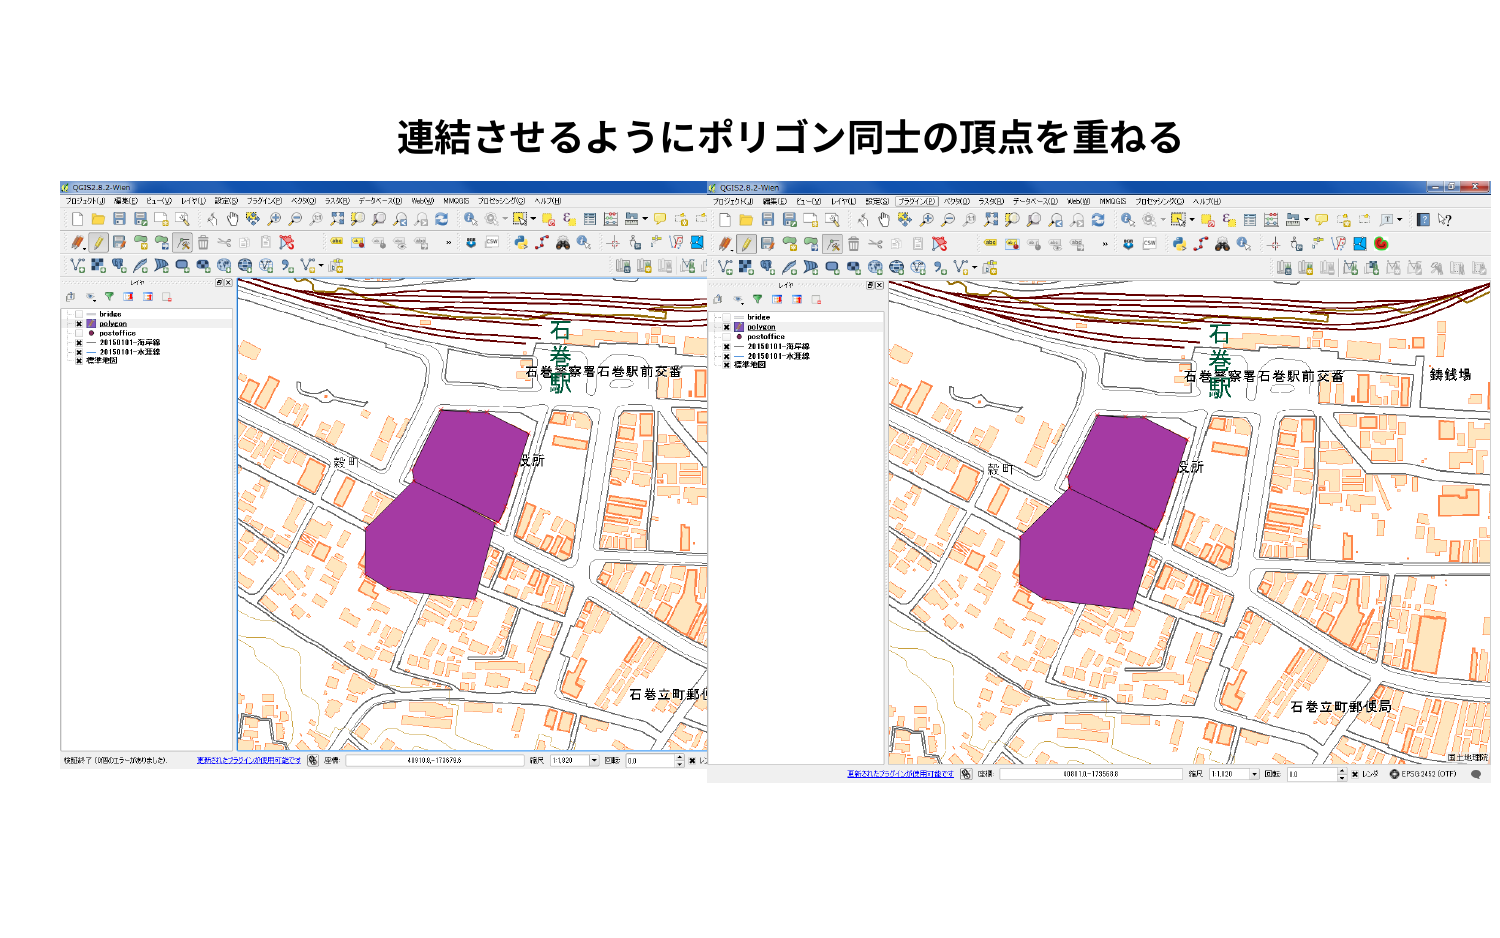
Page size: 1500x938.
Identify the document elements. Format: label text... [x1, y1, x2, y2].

picture [60, 181, 1491, 783]
text_box 連結させるようにポリゴン同士の頂点を重ねる [382, 106, 1200, 167]
